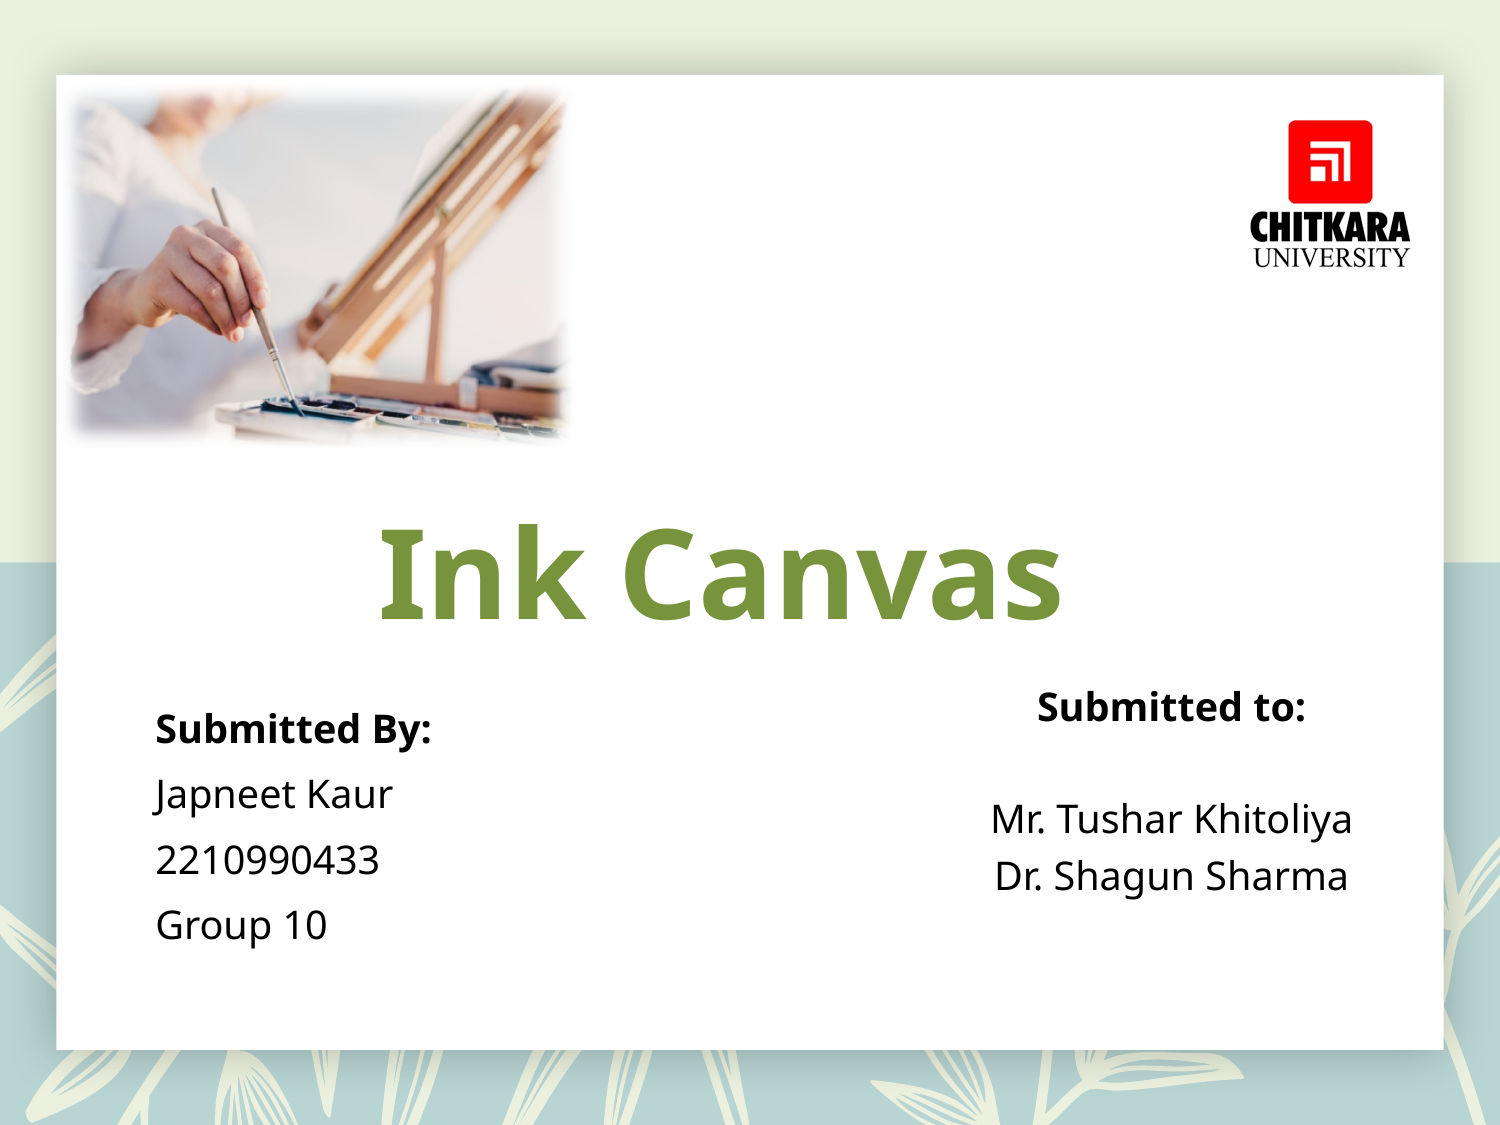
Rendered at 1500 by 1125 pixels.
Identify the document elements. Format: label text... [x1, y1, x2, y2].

picture [1218, 81, 1443, 307]
title Ink Canvas [363, 503, 1161, 560]
picture [58, 81, 575, 450]
text_box [54, 73, 1446, 560]
text_box [0, 0, 1500, 561]
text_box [0, 562, 1500, 1125]
